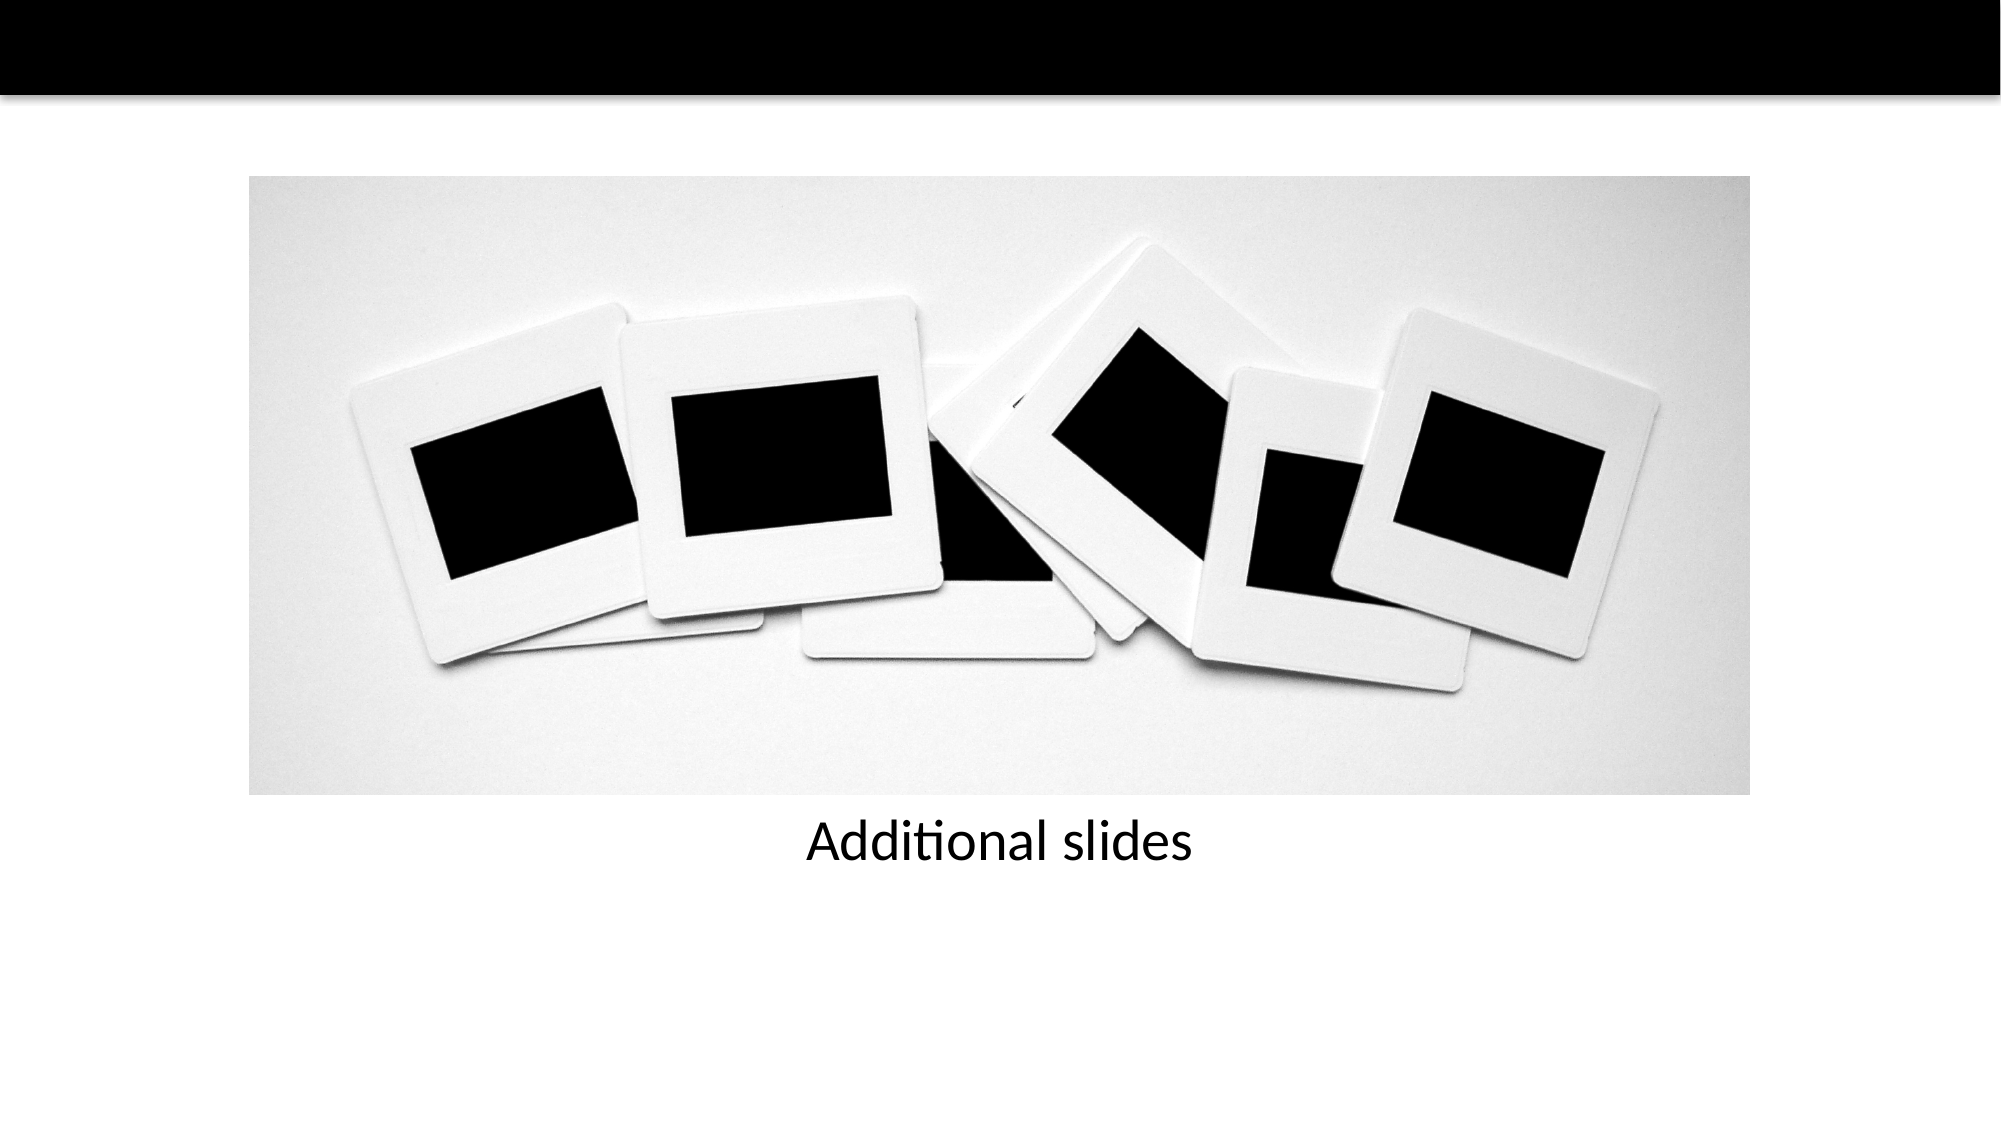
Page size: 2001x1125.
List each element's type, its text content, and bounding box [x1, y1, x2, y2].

picture [249, 176, 1751, 796]
title Additional slides [362, 803, 1638, 1037]
